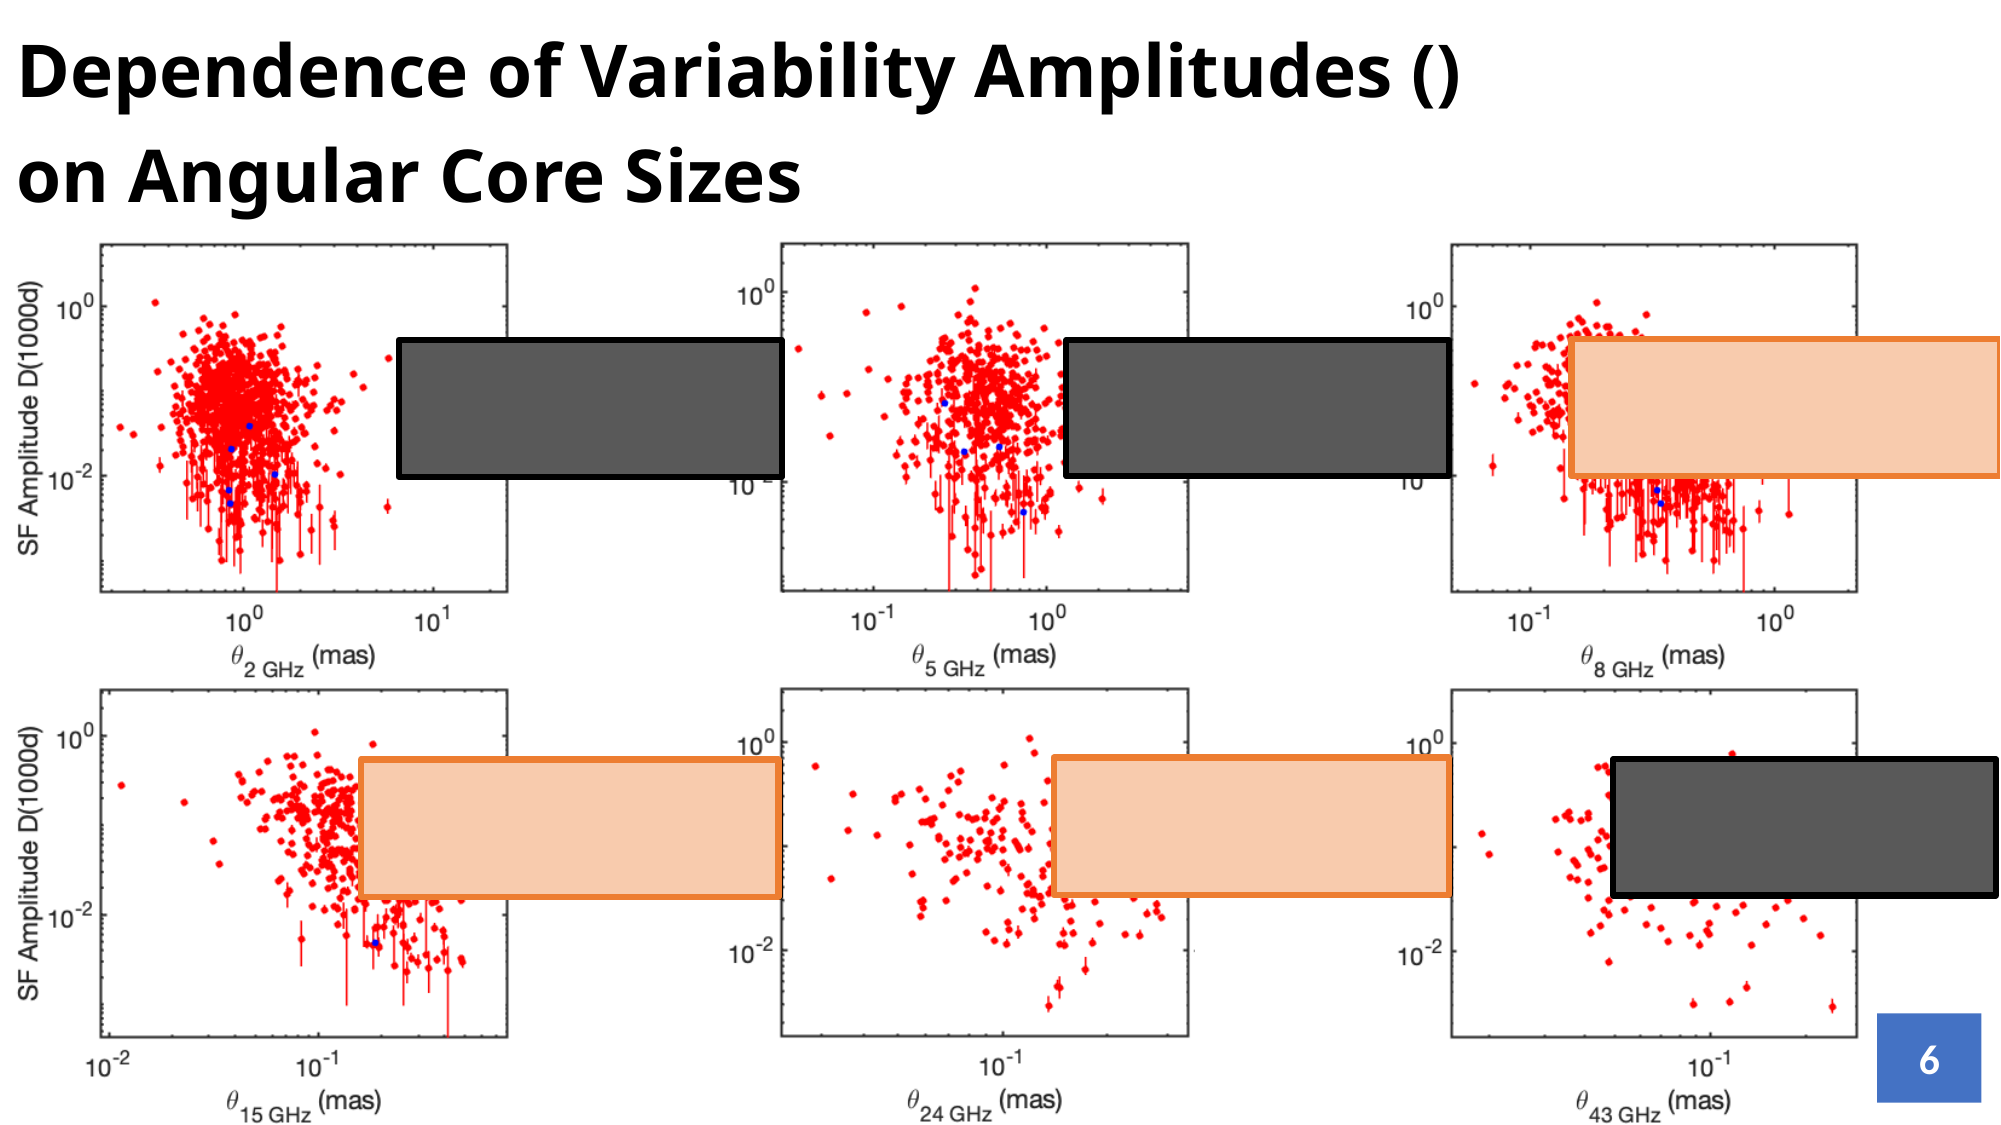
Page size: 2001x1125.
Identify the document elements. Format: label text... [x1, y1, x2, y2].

picture [727, 227, 1195, 1124]
slide_number 5 [1877, 1013, 1982, 1103]
picture [1395, 229, 1863, 1125]
picture [0, 229, 512, 1125]
